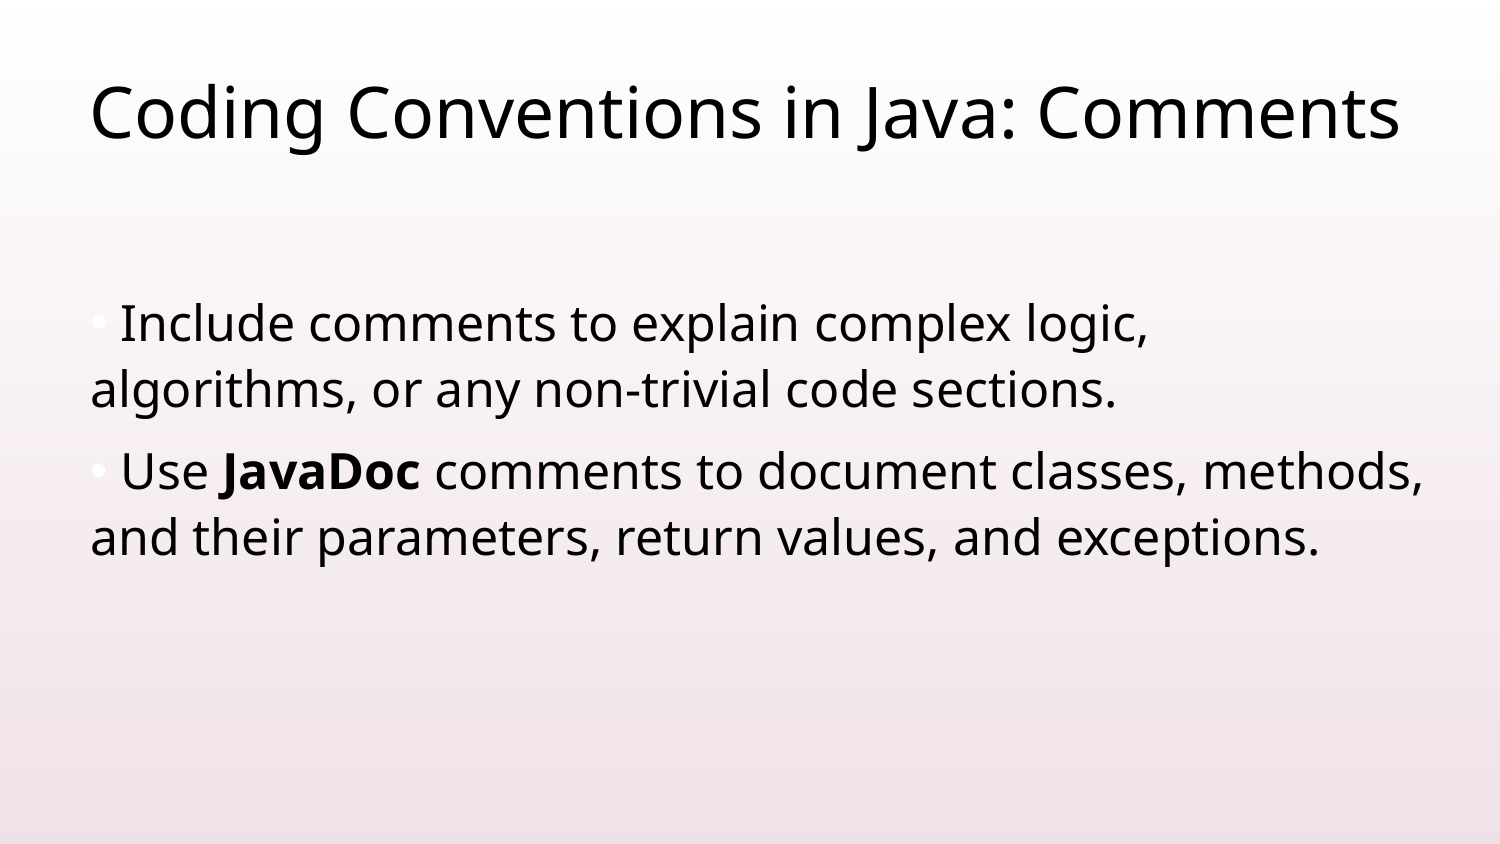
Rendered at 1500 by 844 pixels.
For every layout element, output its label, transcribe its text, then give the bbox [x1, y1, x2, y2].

title Coding Conventions in Java: Comments [67, 67, 1433, 232]
list Include comments to explain complex logic, algorithms, or any non-trivial code sections. Use JavaDoc comments to document classes, methods, and their parameters, return values, and exceptions. [67, 285, 1433, 774]
